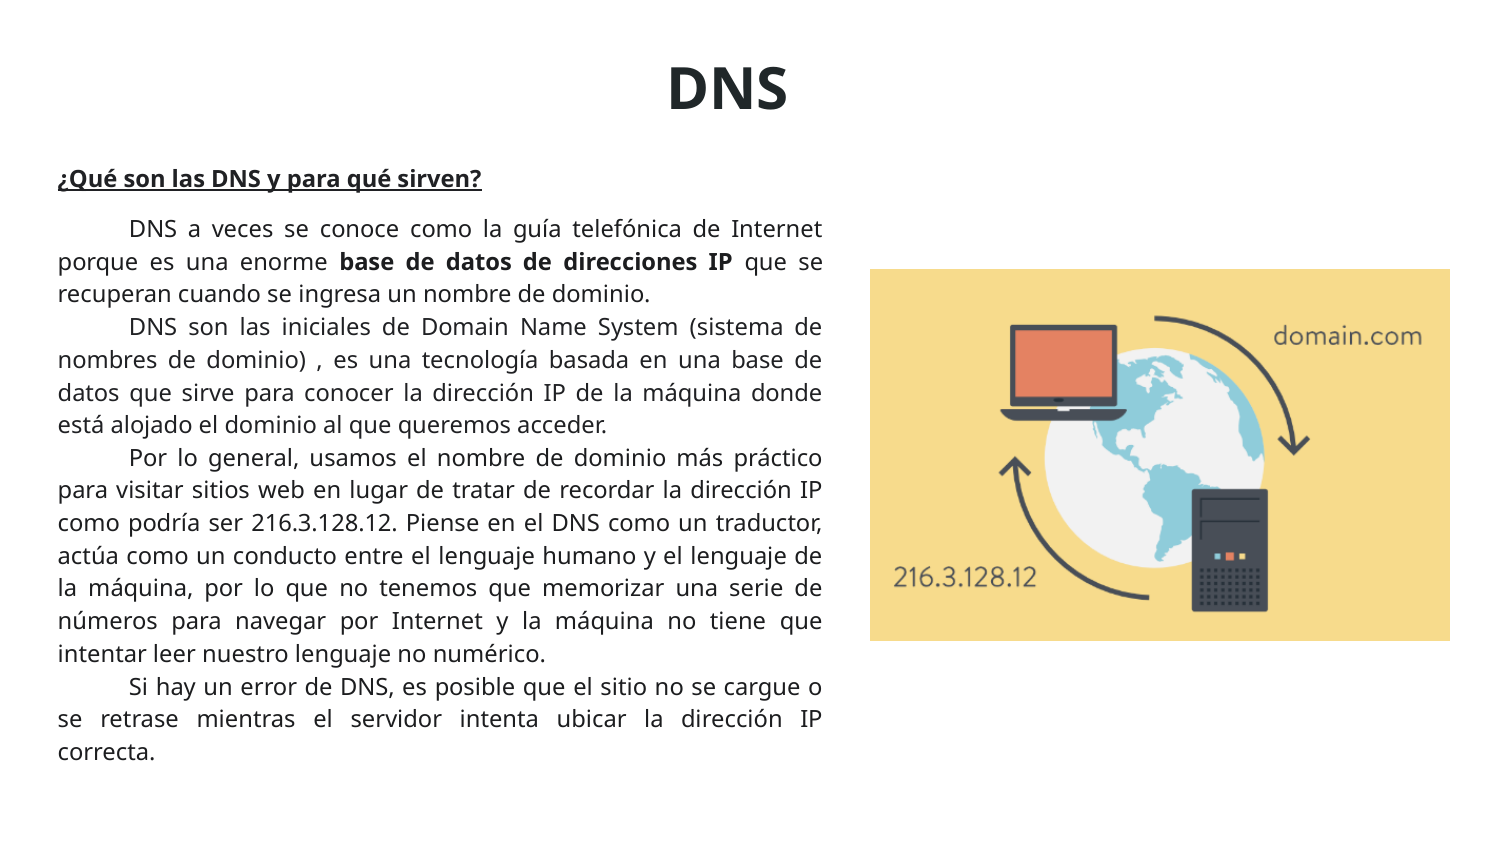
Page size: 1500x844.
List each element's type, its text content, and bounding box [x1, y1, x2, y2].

picture [870, 268, 1450, 641]
title DNS [651, 12, 1112, 137]
list ¿Qué son las DNS y para qué sirven? DNS a veces se conoce como la guía telefónica de Internet porque es una enorme base de datos de direcciones IP que se recuperan cuando se ingresa un nombre de dominio. DNS son las iniciales de Domain Name System (sistema de nombres de dominio) , es una tecnología basada en una base de datos que sirve para conocer la dirección IP de la máquina donde está alojado el dominio al que queremos acceder. Por lo general, usamos el nombre de dominio más práctico para visitar sitios web en lugar de tratar de recordar la dirección IP como podría ser 216.3.128.12. Piense en el DNS como un traductor, actúa como un conducto entre el lenguaje humano y el lenguaje de la máquina, por lo que no tenemos que memorizar una serie de números para navegar por Internet y la máquina no tiene que intentar leer nuestro lenguaje no numérico. Si hay un error de DNS, es posible que el sitio no se cargue o se retrase mientras el servidor intenta ubicar la dirección IP correcta. [42, 144, 839, 791]
